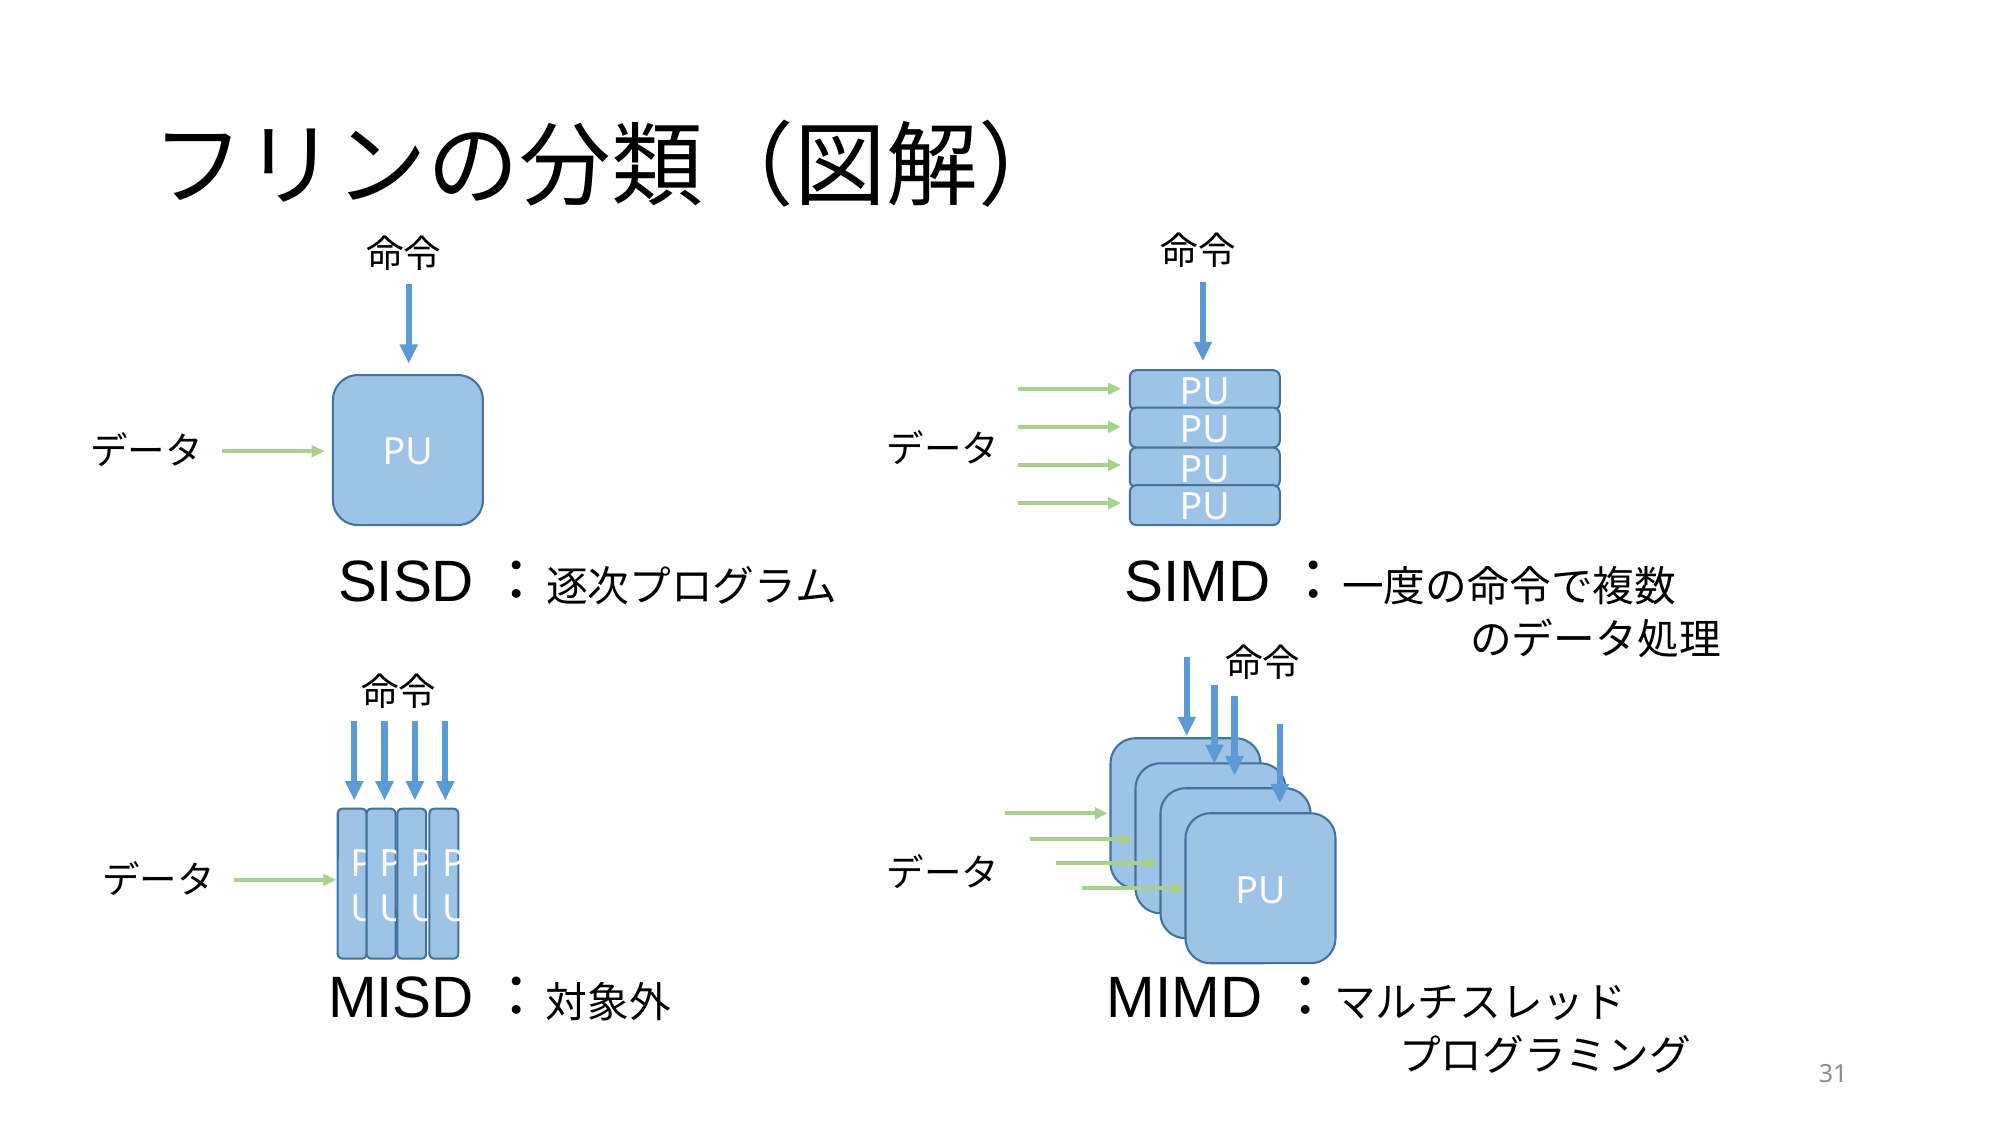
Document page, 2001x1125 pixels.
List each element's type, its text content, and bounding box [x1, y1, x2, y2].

text_box MISD：対象外 [313, 951, 686, 1037]
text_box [871, 631, 1336, 964]
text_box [75, 222, 483, 526]
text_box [871, 219, 1280, 526]
title フリンの分類（図解） [137, 59, 1863, 278]
text_box SIMD：一度の命令で複数 のデータ処理 [1109, 535, 1736, 671]
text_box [87, 660, 459, 959]
text_box SISD：逐次プログラム [323, 535, 852, 621]
text_box MIMD：マルチスレッド プログラミング [1091, 951, 1706, 1087]
slide_number 31 [1412, 1042, 1863, 1103]
